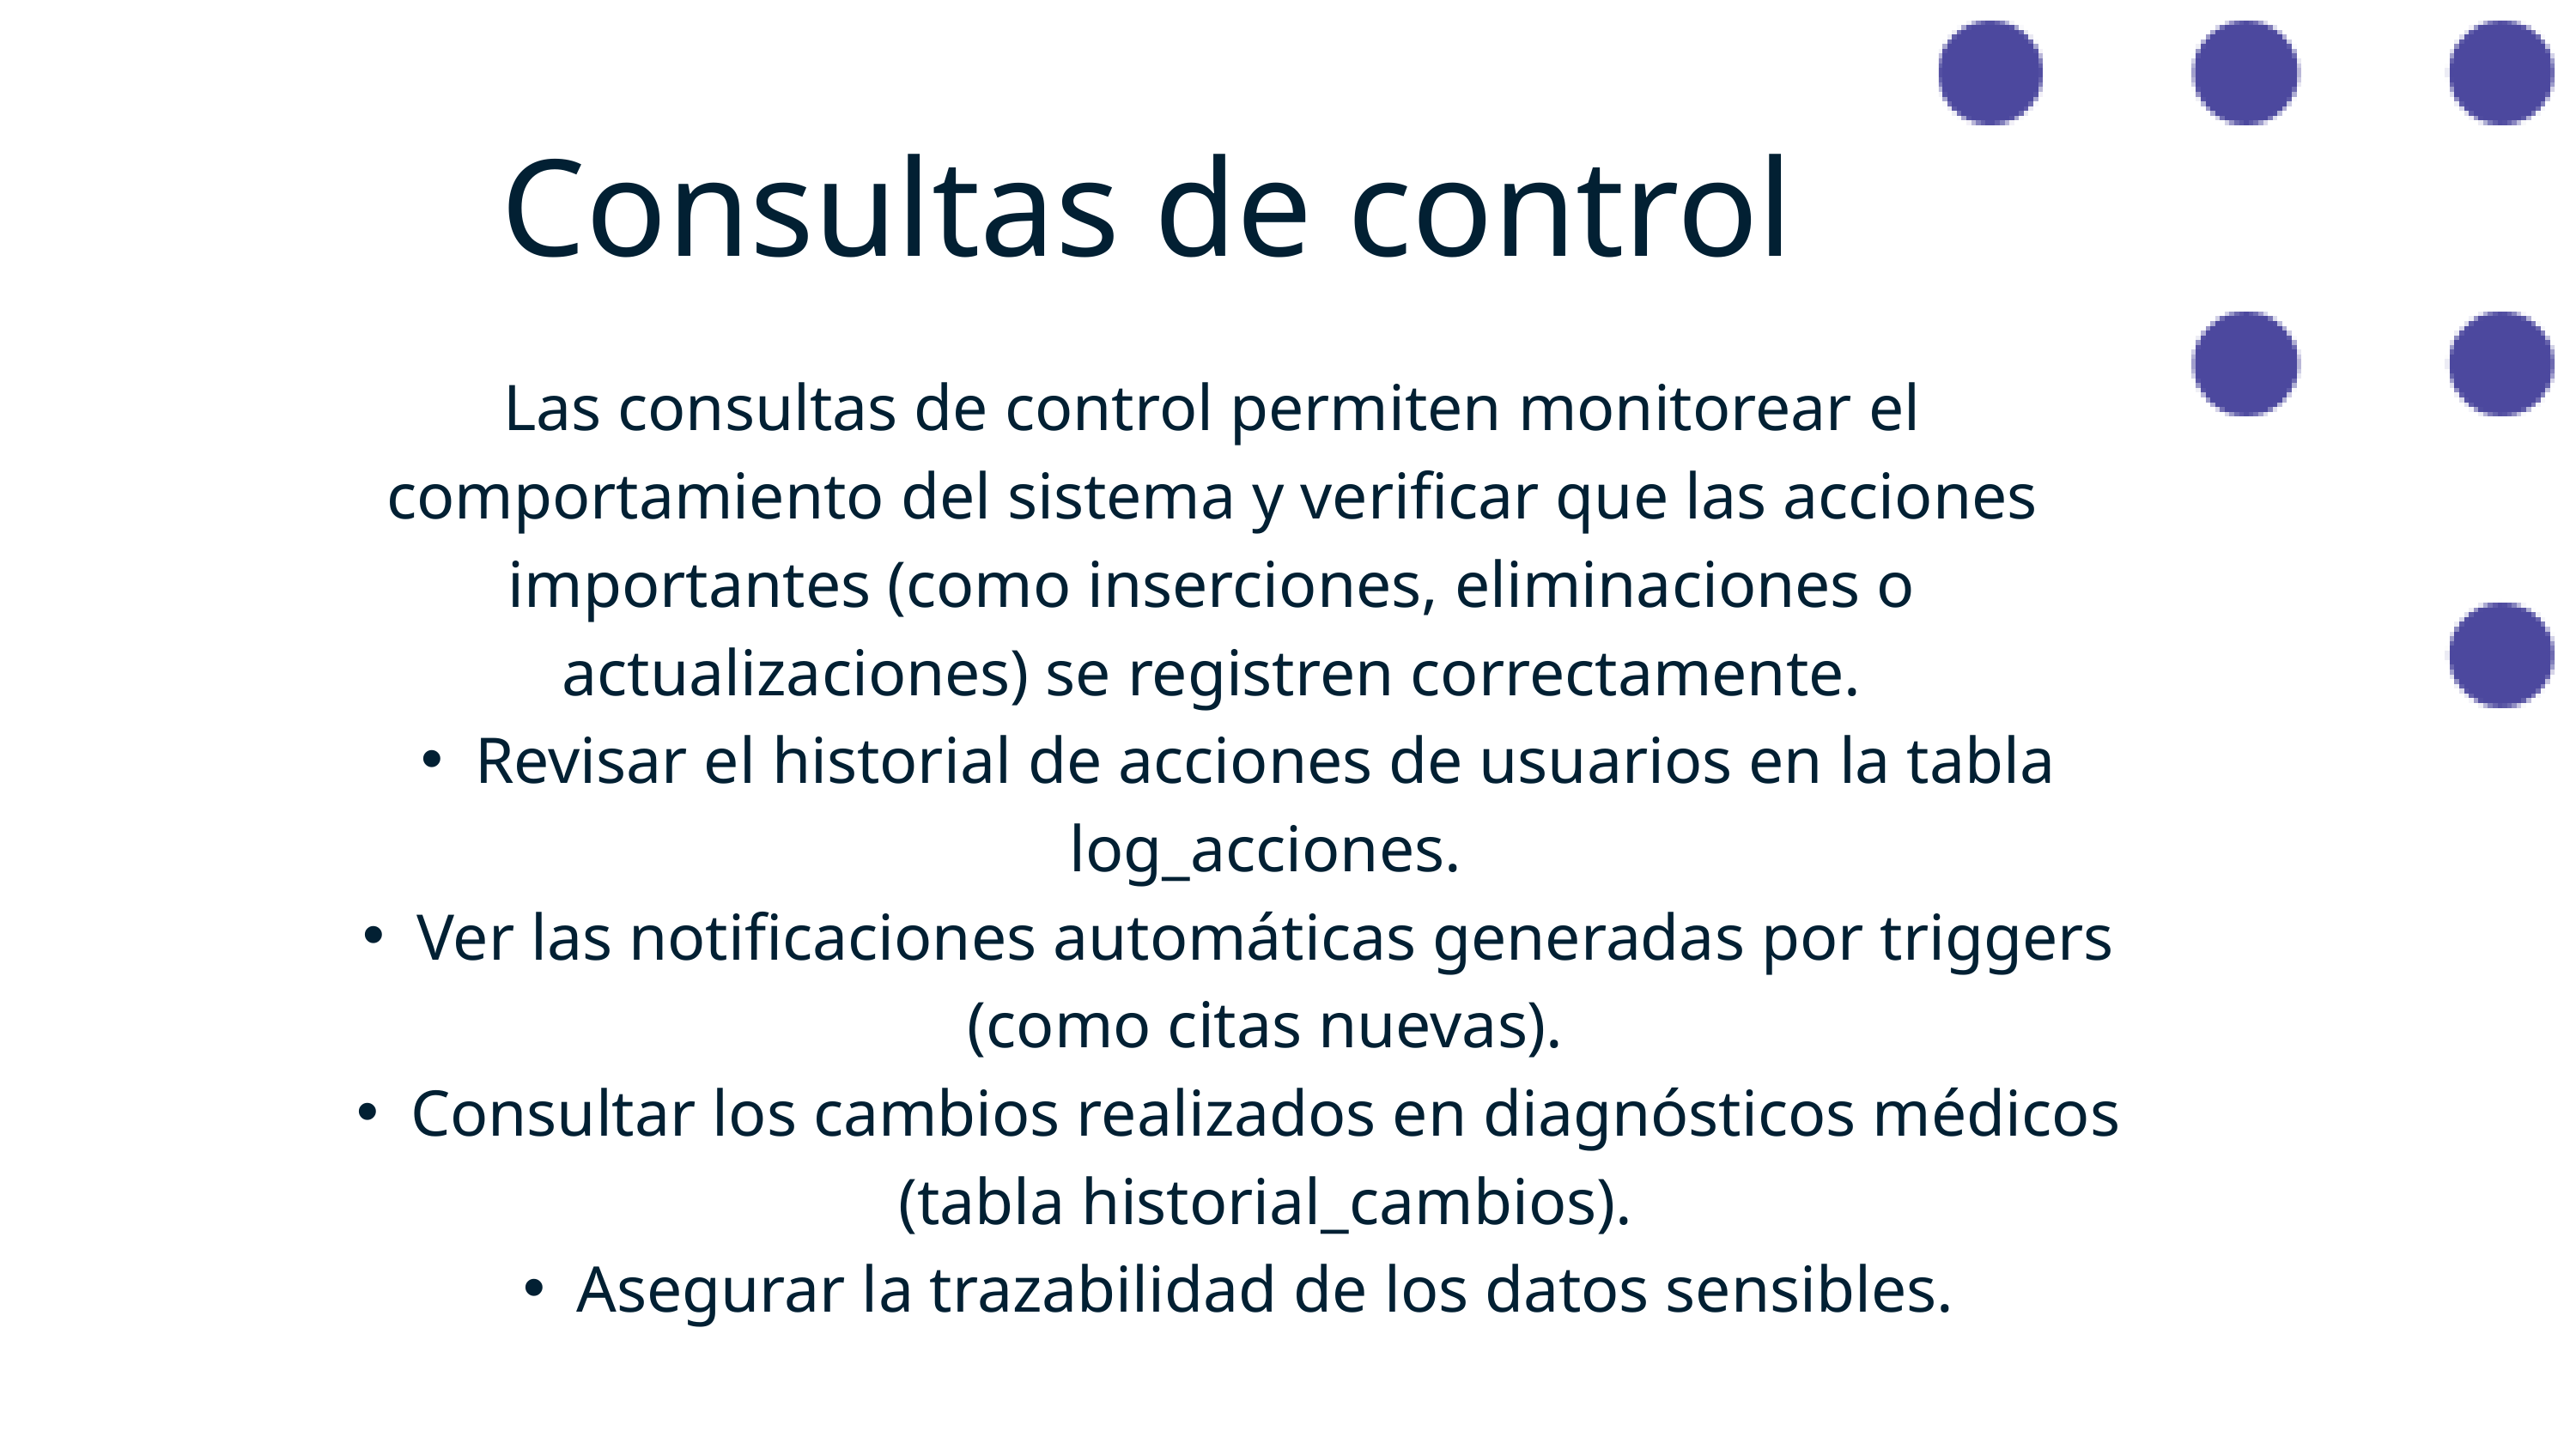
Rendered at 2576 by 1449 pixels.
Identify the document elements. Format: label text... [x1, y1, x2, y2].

text_box Las consultas de control permiten monitorear el comportamiento del sistema y verificar que las acciones importantes (como inserciones, eliminaciones o actualizaciones) se registren correctamente. Revisar el historial de acciones de usuarios en la tabla log_acciones. Ver las notificaciones automáticas generadas por triggers (como citas nuevas). Consultar los cambios realizados en diagnósticos médicos (tabla historial_cambios). Asegurar la trazabilidad de los datos sensibles. [273, 355, 2150, 1414]
text_box [1938, 21, 2555, 709]
text_box Consultas de control [327, 95, 1967, 283]
